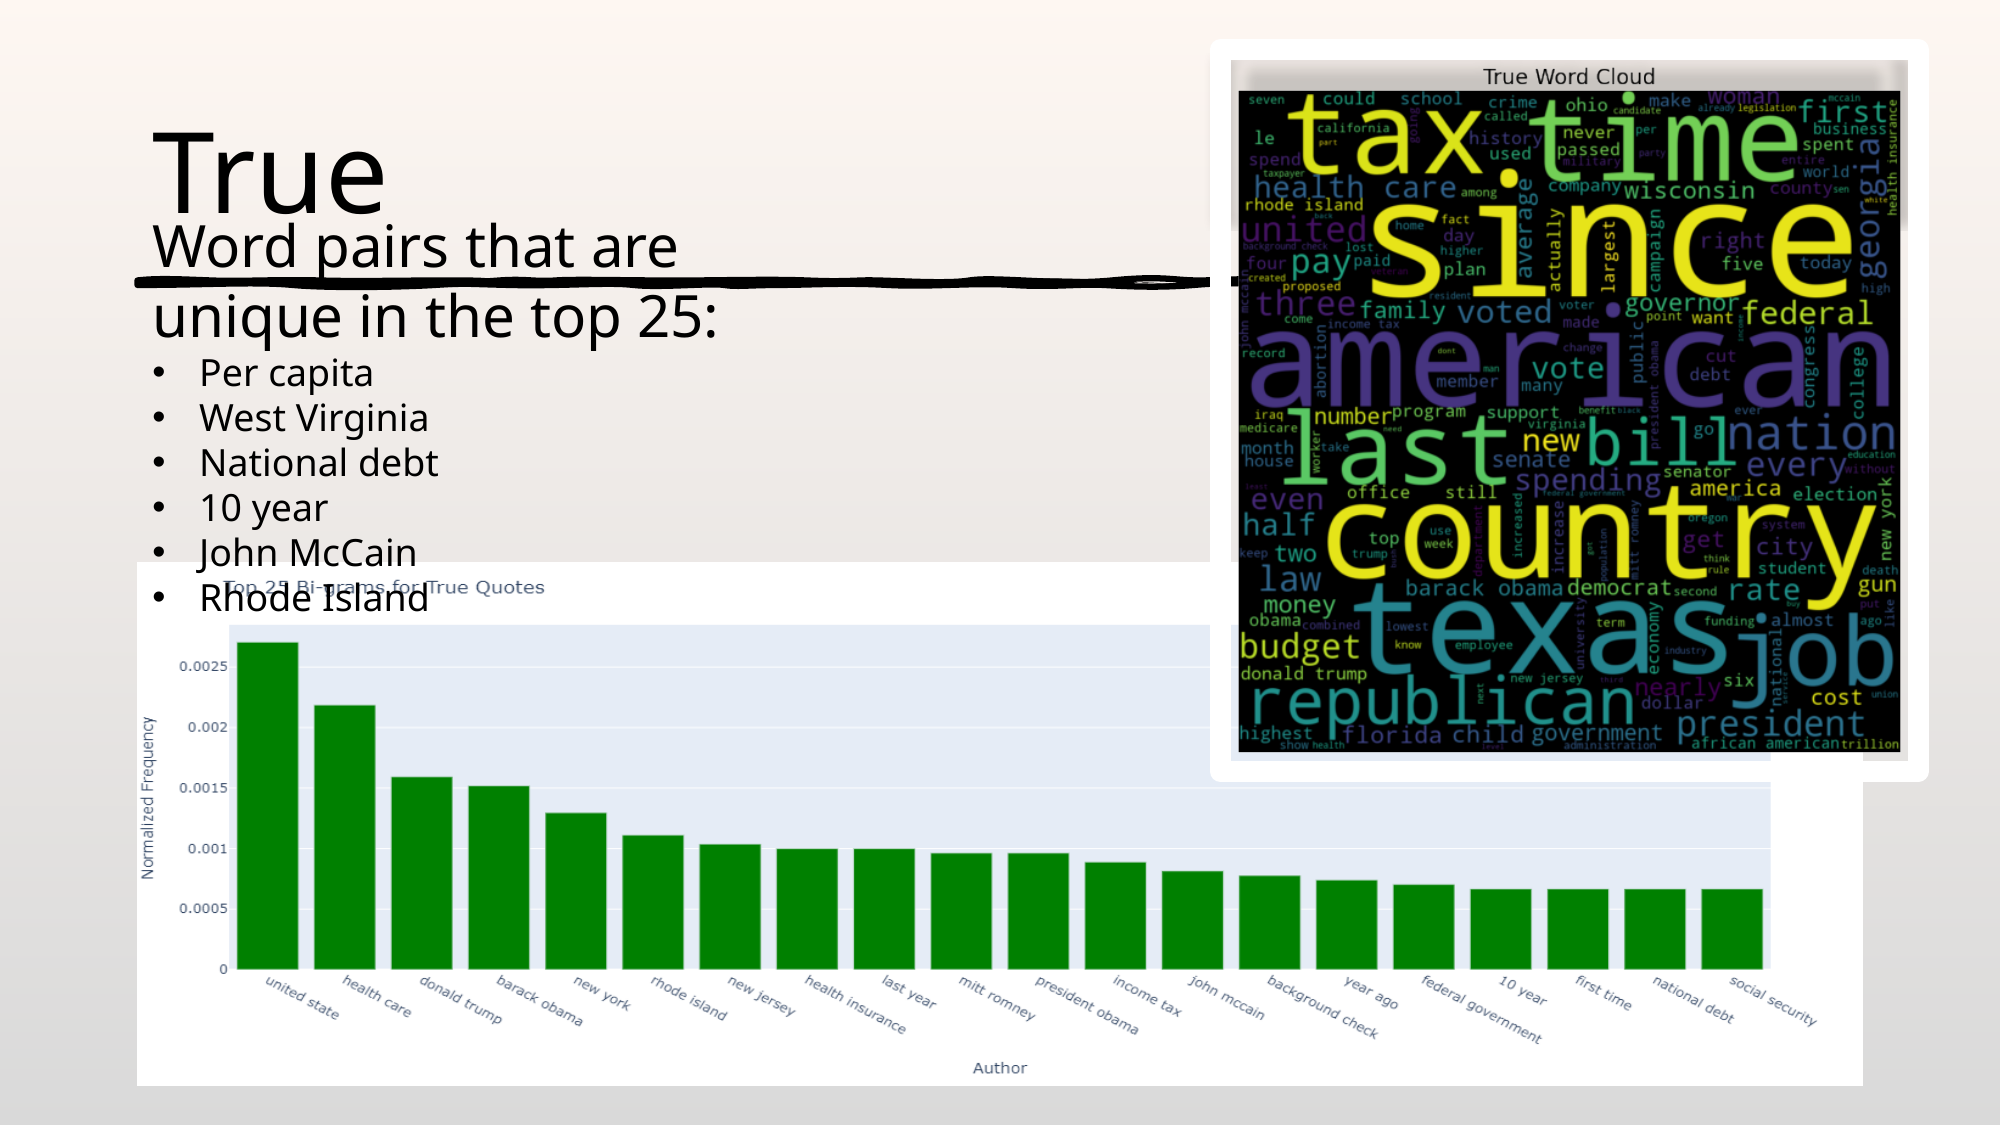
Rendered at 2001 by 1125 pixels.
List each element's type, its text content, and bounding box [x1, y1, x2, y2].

text_box Word pairs that are unique in the top 25: Per capita West Virginia National debt 10 year John McCain Rhode Island [137, 201, 878, 562]
title True [137, 59, 1210, 278]
picture [137, 59, 1908, 1086]
